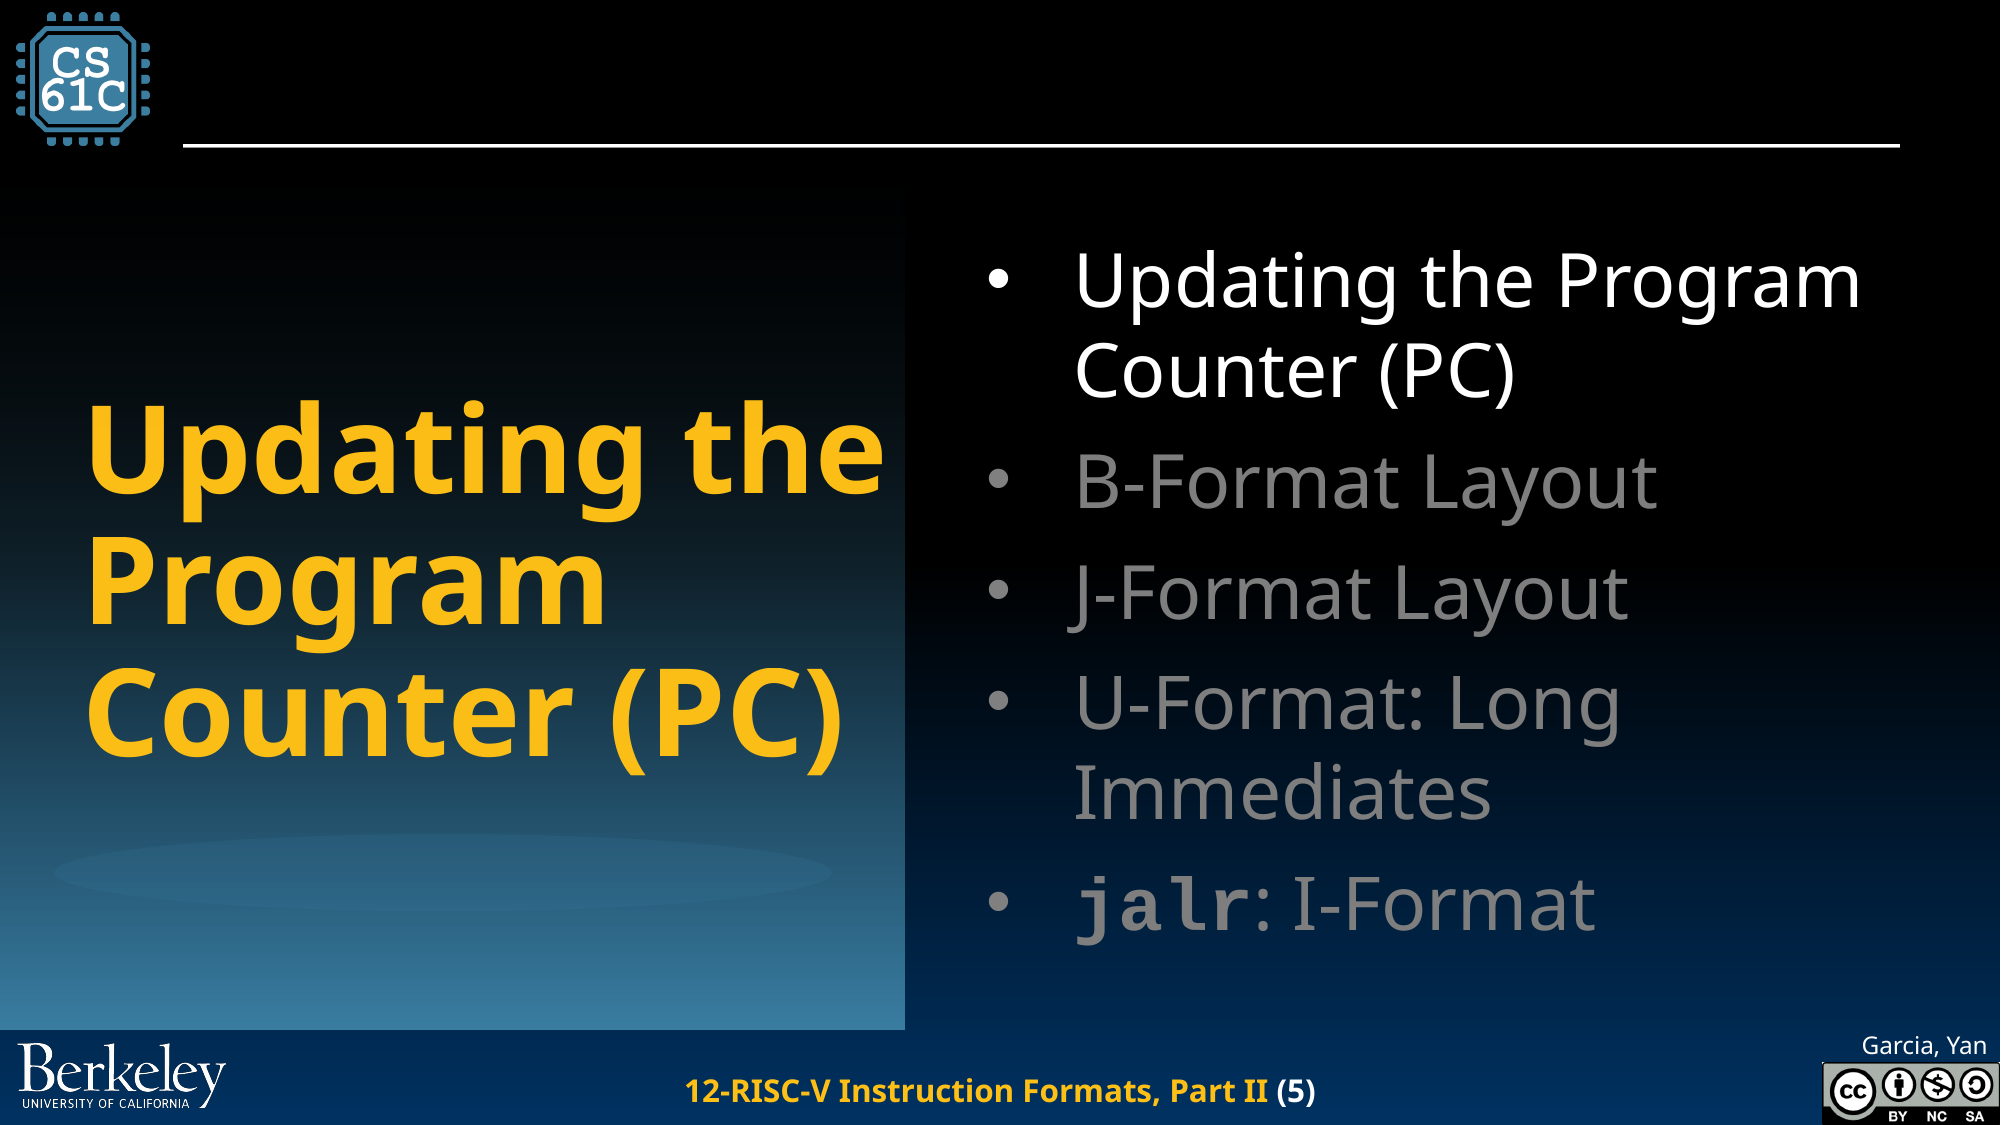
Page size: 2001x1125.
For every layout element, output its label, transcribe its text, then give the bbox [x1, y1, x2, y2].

picture [17, 1043, 226, 1108]
title Updating the Program Counter (PC) [54, 145, 905, 1026]
picture [16, 12, 150, 146]
picture [1822, 1062, 2000, 1125]
list Updating the Program Counter (PC) B-Format Layout J-Format Layout U-Format: Long Immediates jalr: I-Format [958, 149, 1943, 1030]
